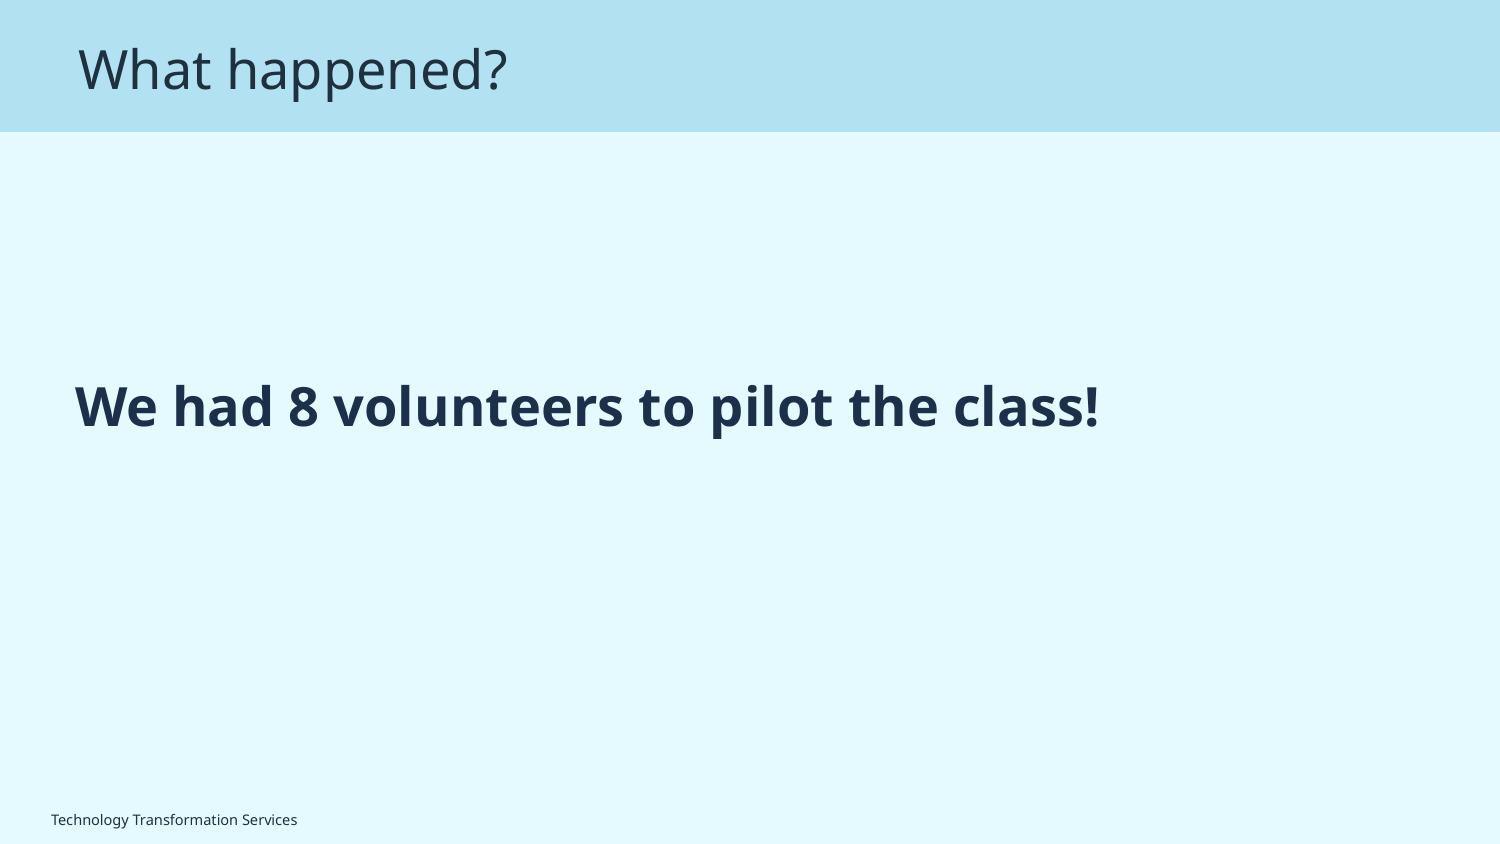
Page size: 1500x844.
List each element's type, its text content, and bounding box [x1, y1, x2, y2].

title What happened? [78, 19, 1389, 132]
title We had 8 volunteers to pilot the class! [75, 98, 1337, 711]
